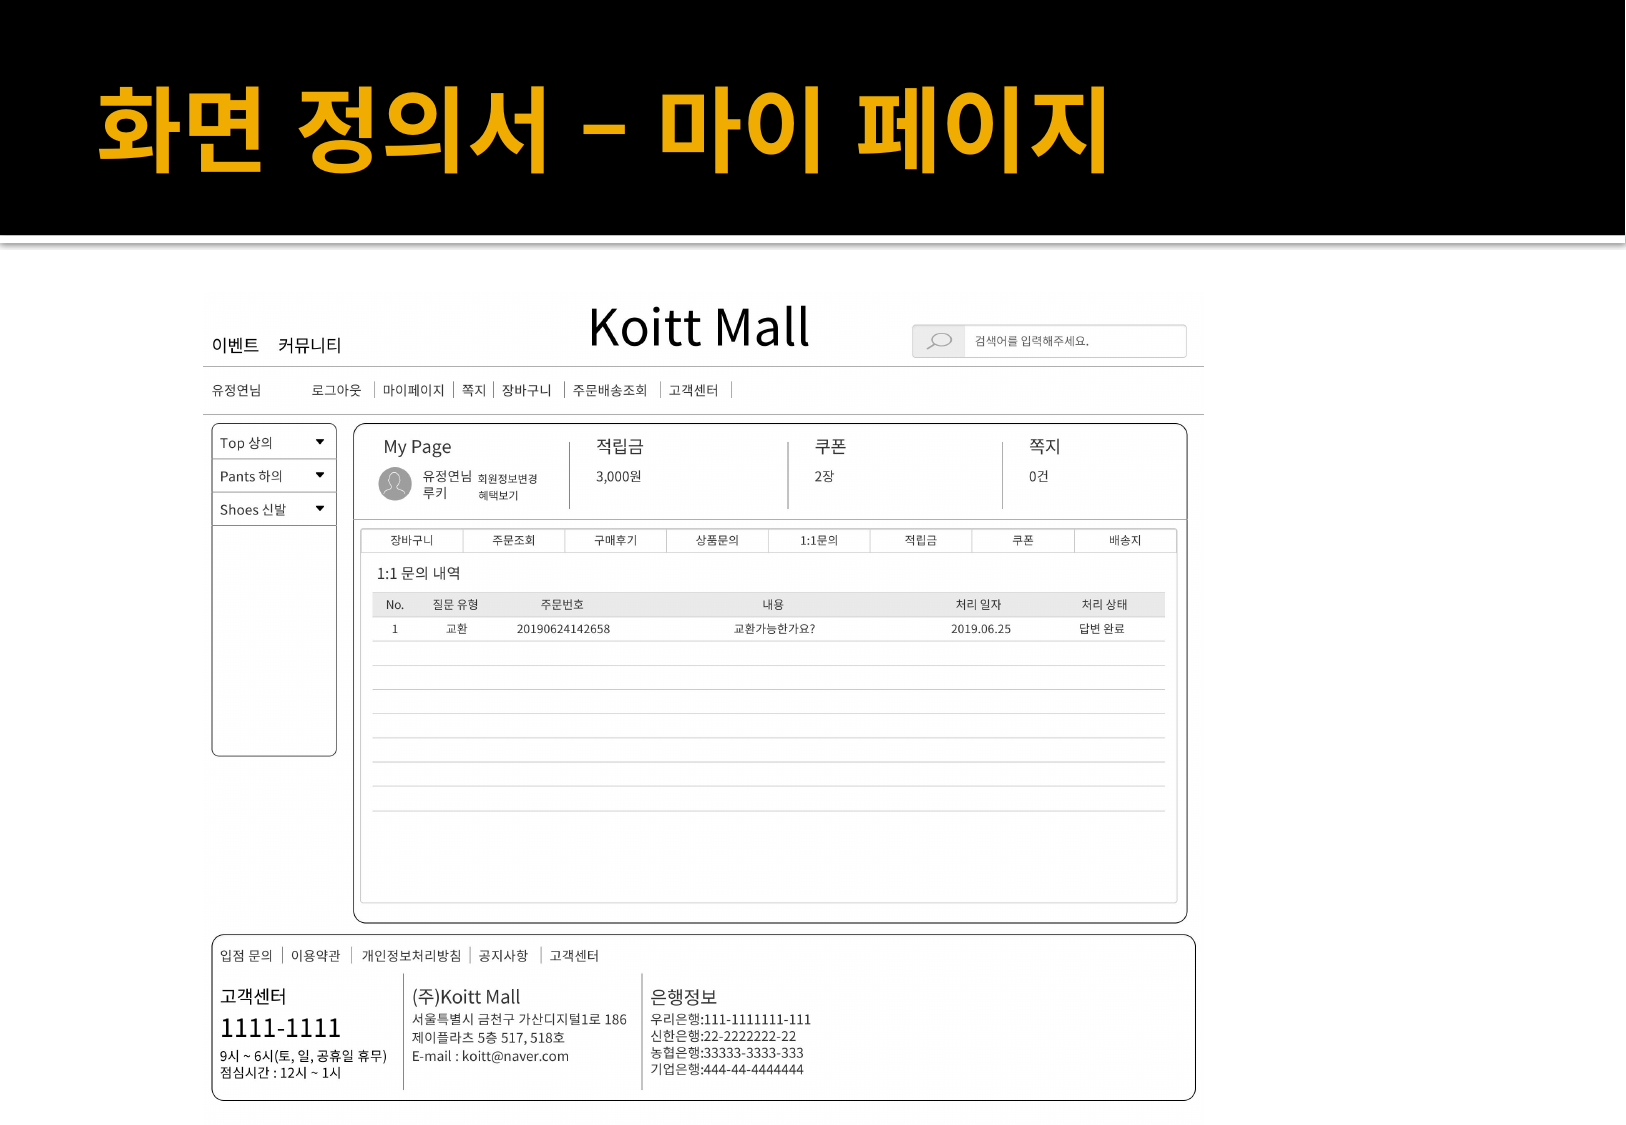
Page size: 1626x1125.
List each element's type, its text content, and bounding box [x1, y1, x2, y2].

picture [203, 291, 1204, 1125]
title 화면 정의서 – 마이 페이지 [81, 24, 1544, 231]
